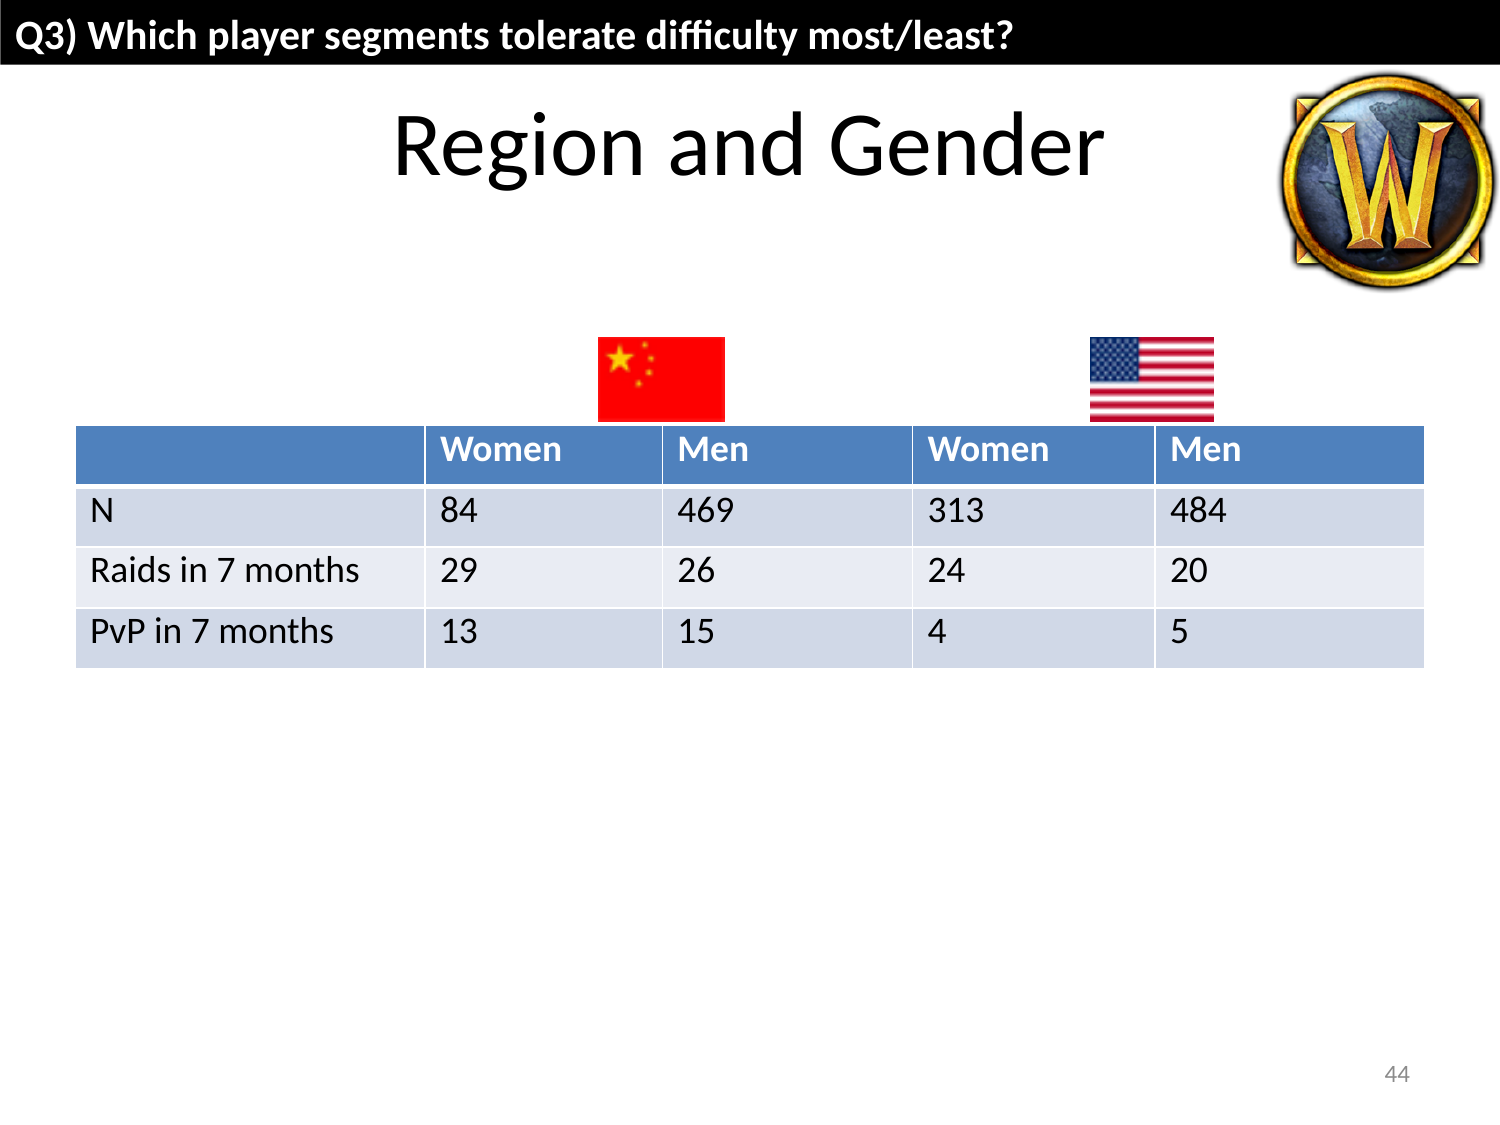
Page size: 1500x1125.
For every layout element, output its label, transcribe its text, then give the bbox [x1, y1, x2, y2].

table_cell 313 [913, 489, 1154, 546]
table_cell PvP in 7 months [76, 609, 424, 668]
table_header Women [913, 426, 1154, 484]
text_box Q3) Which player segments tolerate difficulty most/least? [0, 0, 1500, 65]
table_cell Raids in 7 months [76, 548, 424, 607]
table_cell 20 [1156, 548, 1424, 607]
title Region and Gender [75, 65, 1425, 233]
table_cell 15 [663, 609, 912, 668]
table_header Women [426, 426, 662, 484]
table_header [76, 426, 424, 484]
picture [1090, 337, 1214, 422]
table_cell 13 [426, 609, 662, 668]
table_cell 484 [1156, 489, 1424, 546]
table_cell 4 [913, 609, 1154, 668]
table_cell 5 [1156, 609, 1424, 668]
table_cell 24 [913, 548, 1154, 607]
table_cell 469 [663, 489, 912, 546]
table_header Men [663, 426, 912, 484]
table_cell N [76, 489, 424, 546]
picture [597, 337, 726, 422]
table_cell 26 [663, 548, 912, 607]
table_cell 84 [426, 489, 662, 546]
picture [1274, 68, 1500, 294]
table_header Men [1156, 426, 1424, 484]
slide_number 44 [1074, 1042, 1425, 1103]
table_cell 29 [426, 548, 662, 607]
